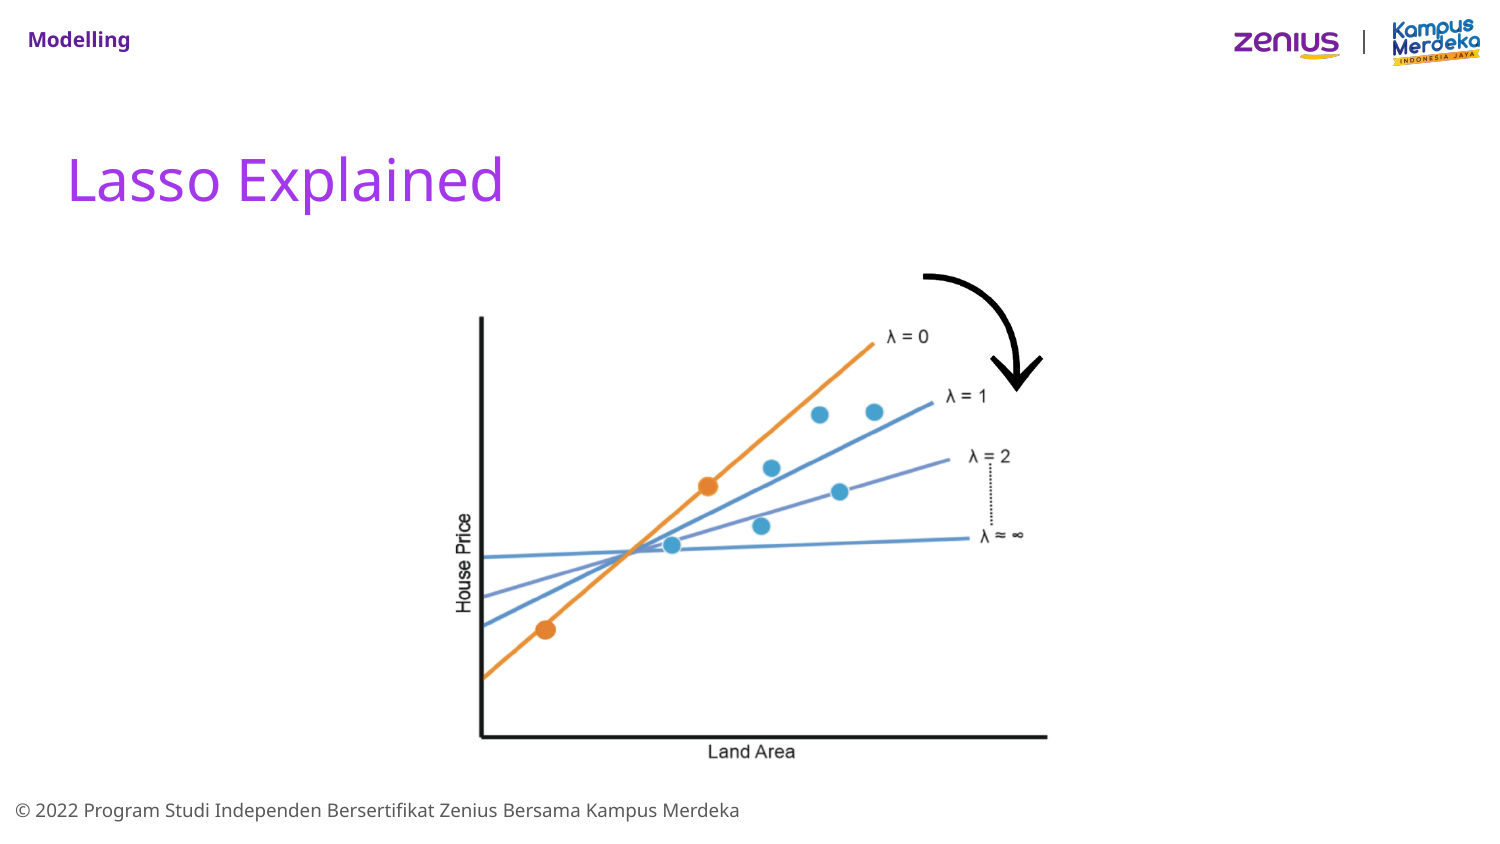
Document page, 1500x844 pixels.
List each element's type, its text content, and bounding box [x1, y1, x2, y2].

text_box Modelling [12, 14, 1011, 65]
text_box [1230, 15, 1480, 69]
text_box © 2022 Program Studi Independen Bersertifikat Zenius Bersama Kampus Merdeka [0, 787, 1468, 833]
picture [446, 269, 1053, 763]
title Lasso Explained [51, 110, 1443, 245]
